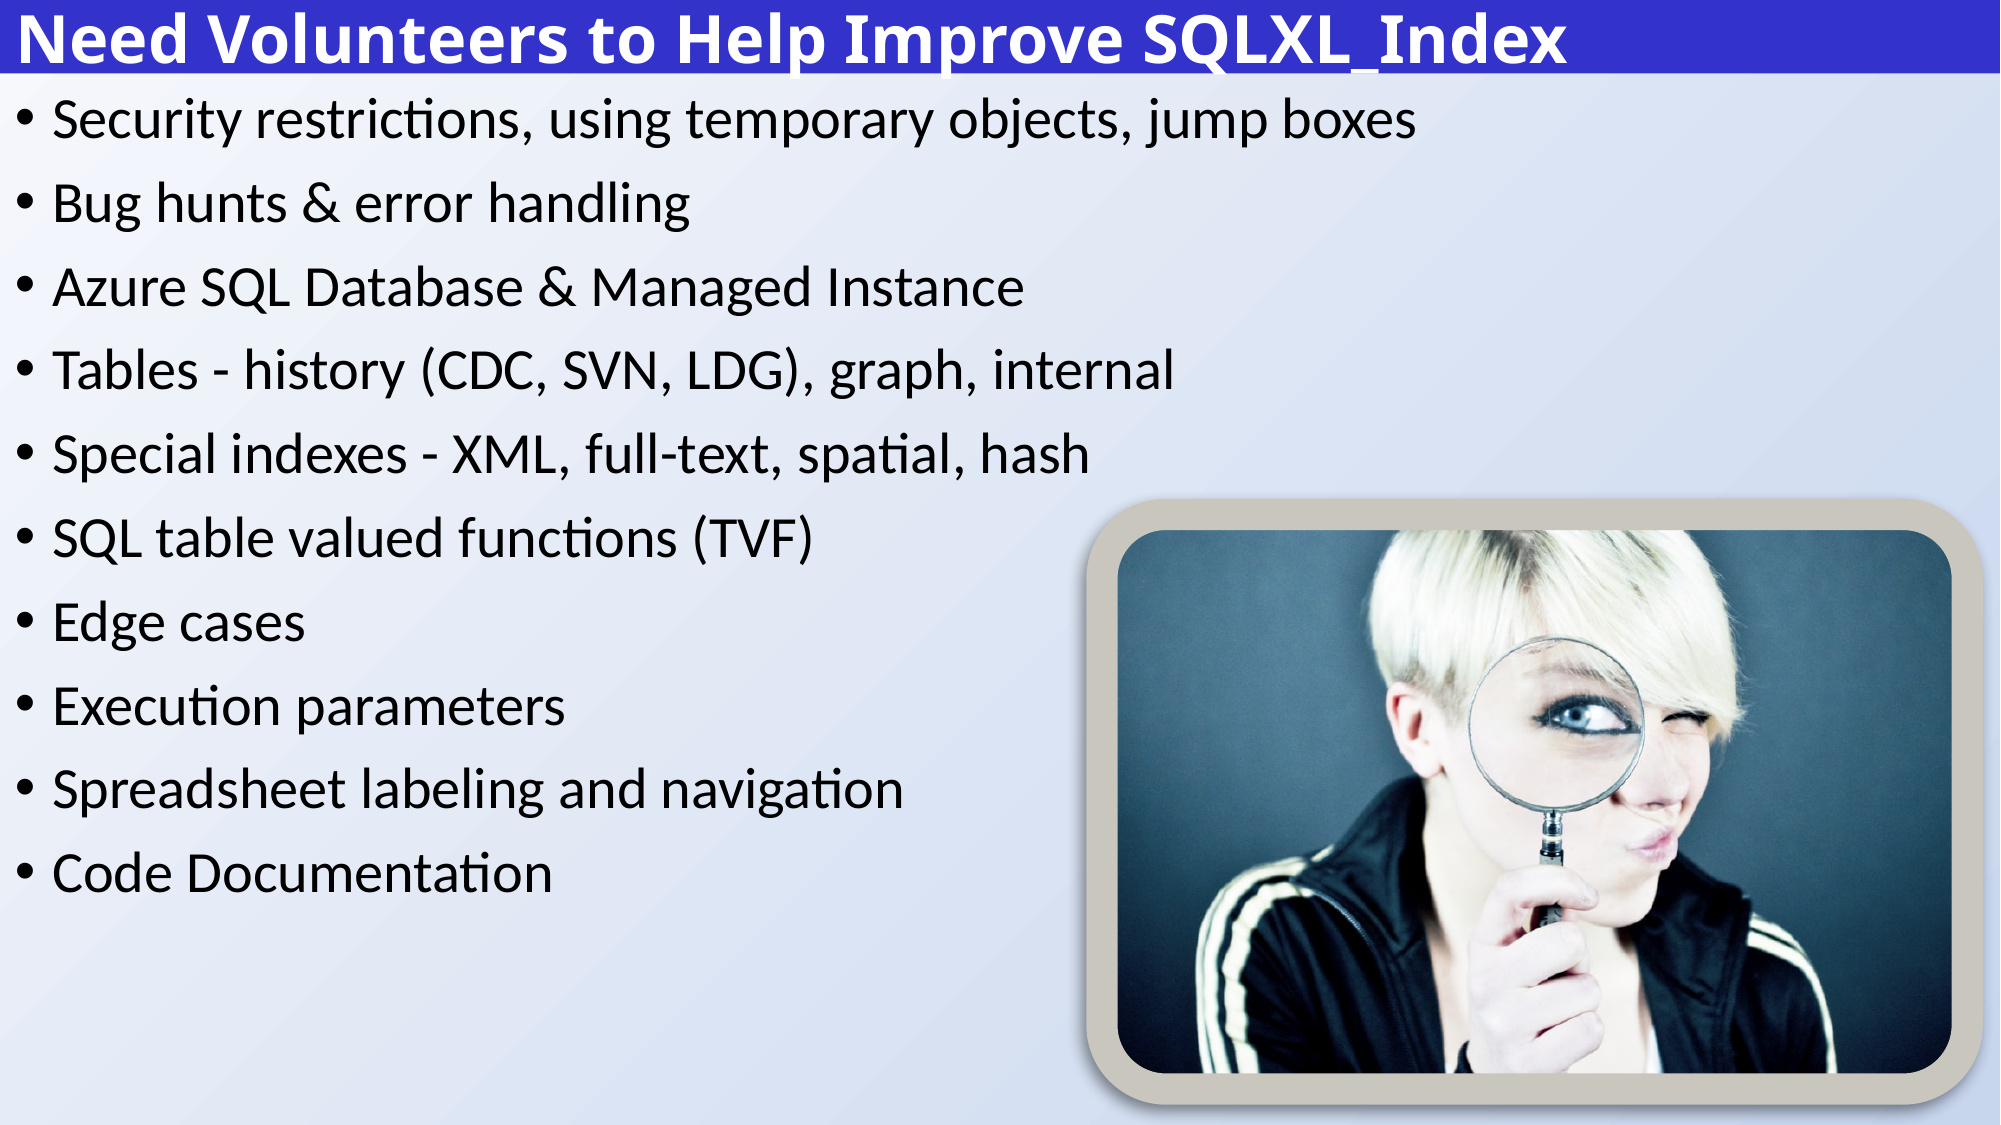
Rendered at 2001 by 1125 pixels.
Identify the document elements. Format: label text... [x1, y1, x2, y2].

list Security restrictions, using temporary objects, jump boxes Bug hunts & error handling Azure SQL Database & Managed Instance Tables - history (CDC, SVN, LDG), graph, internal Special indexes - XML, full-text, spatial, hash SQL table valued functions (TVF) Edge cases Execution parameters Spreadsheet labeling and navigation Code Documentation [0, 74, 2000, 1125]
picture [1101, 514, 1968, 1090]
title Need Volunteers to Help Improve SQLXL_Index [0, 0, 2000, 74]
